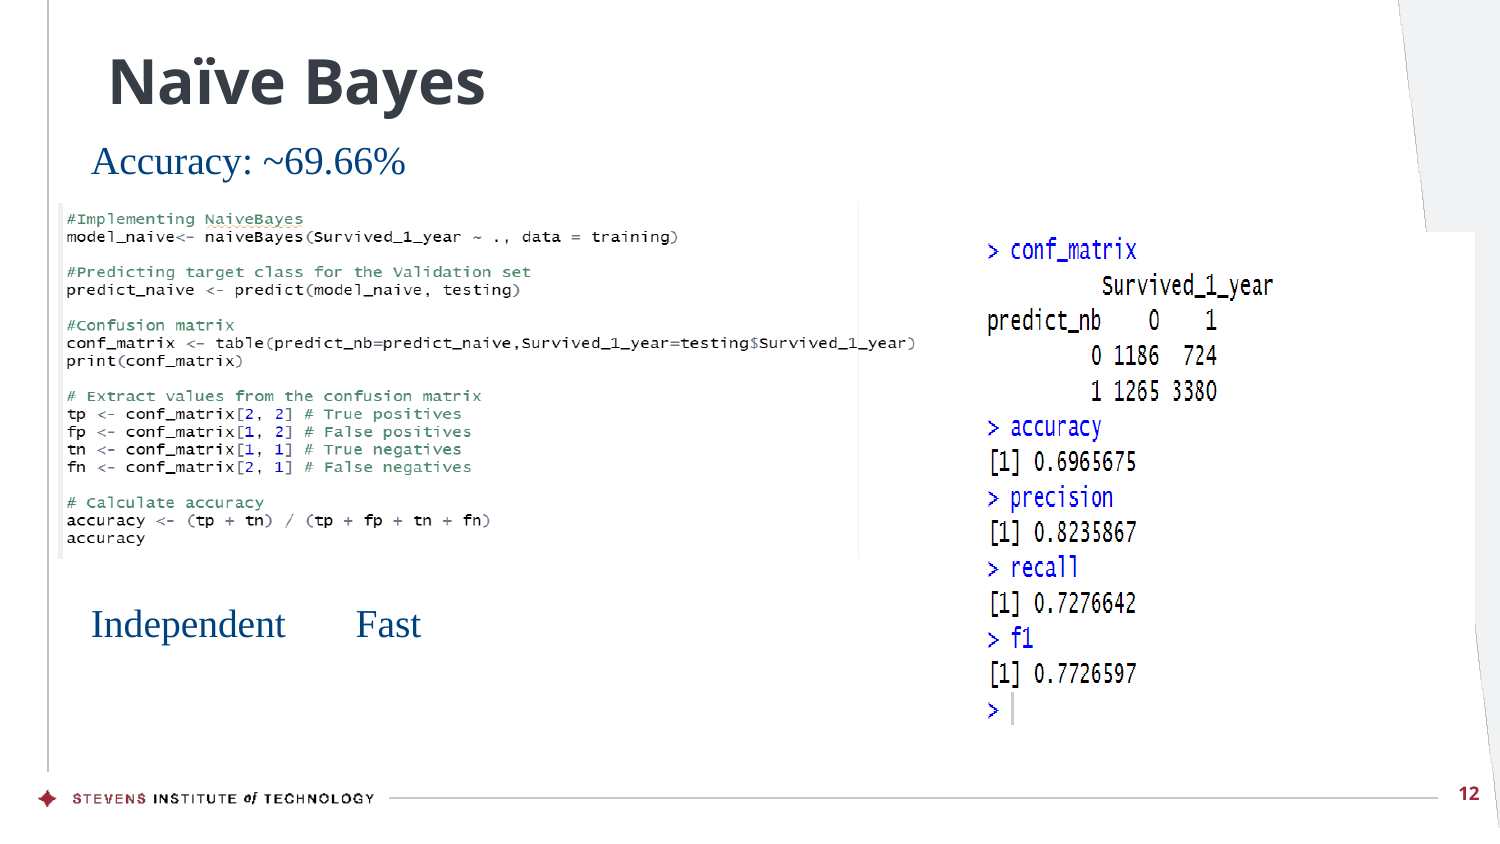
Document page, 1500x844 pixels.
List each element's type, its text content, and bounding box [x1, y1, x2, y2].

title Naïve Bayes [79, 44, 1398, 136]
picture [0, 0, 1500, 844]
list Independent Fast [79, 597, 725, 726]
list Accuracy: ~69.66% [79, 135, 521, 201]
slide_number ‹#› [1153, 772, 1491, 818]
